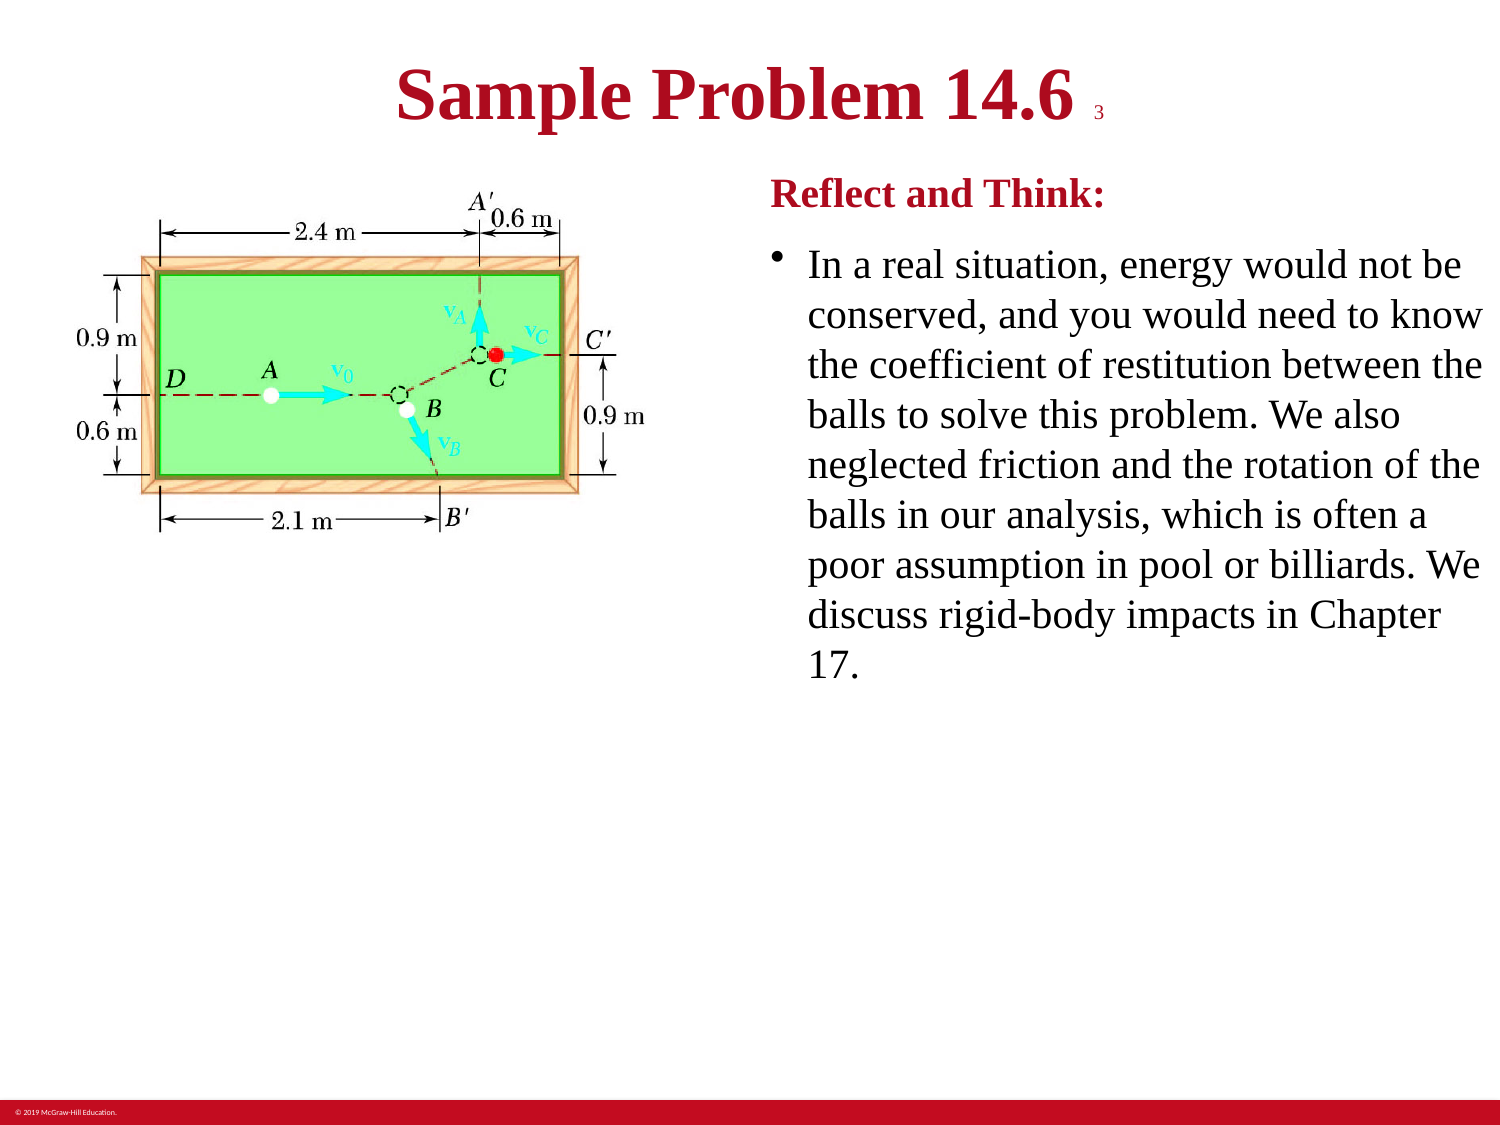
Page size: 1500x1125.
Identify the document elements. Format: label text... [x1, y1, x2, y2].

picture [74, 187, 647, 536]
title Sample Problem 14.6 3 [75, 37, 1425, 138]
text_box Reflect and Think: In a real situation, energy would not be conserved, and you would need to know the coefficient of restitution between the balls to solve this problem. We also neglected friction and the rotation of the balls in our analysis, which is often a poor assumption in pool or billiards. We discuss rigid-body impacts in Chapter 17. [755, 158, 1500, 694]
